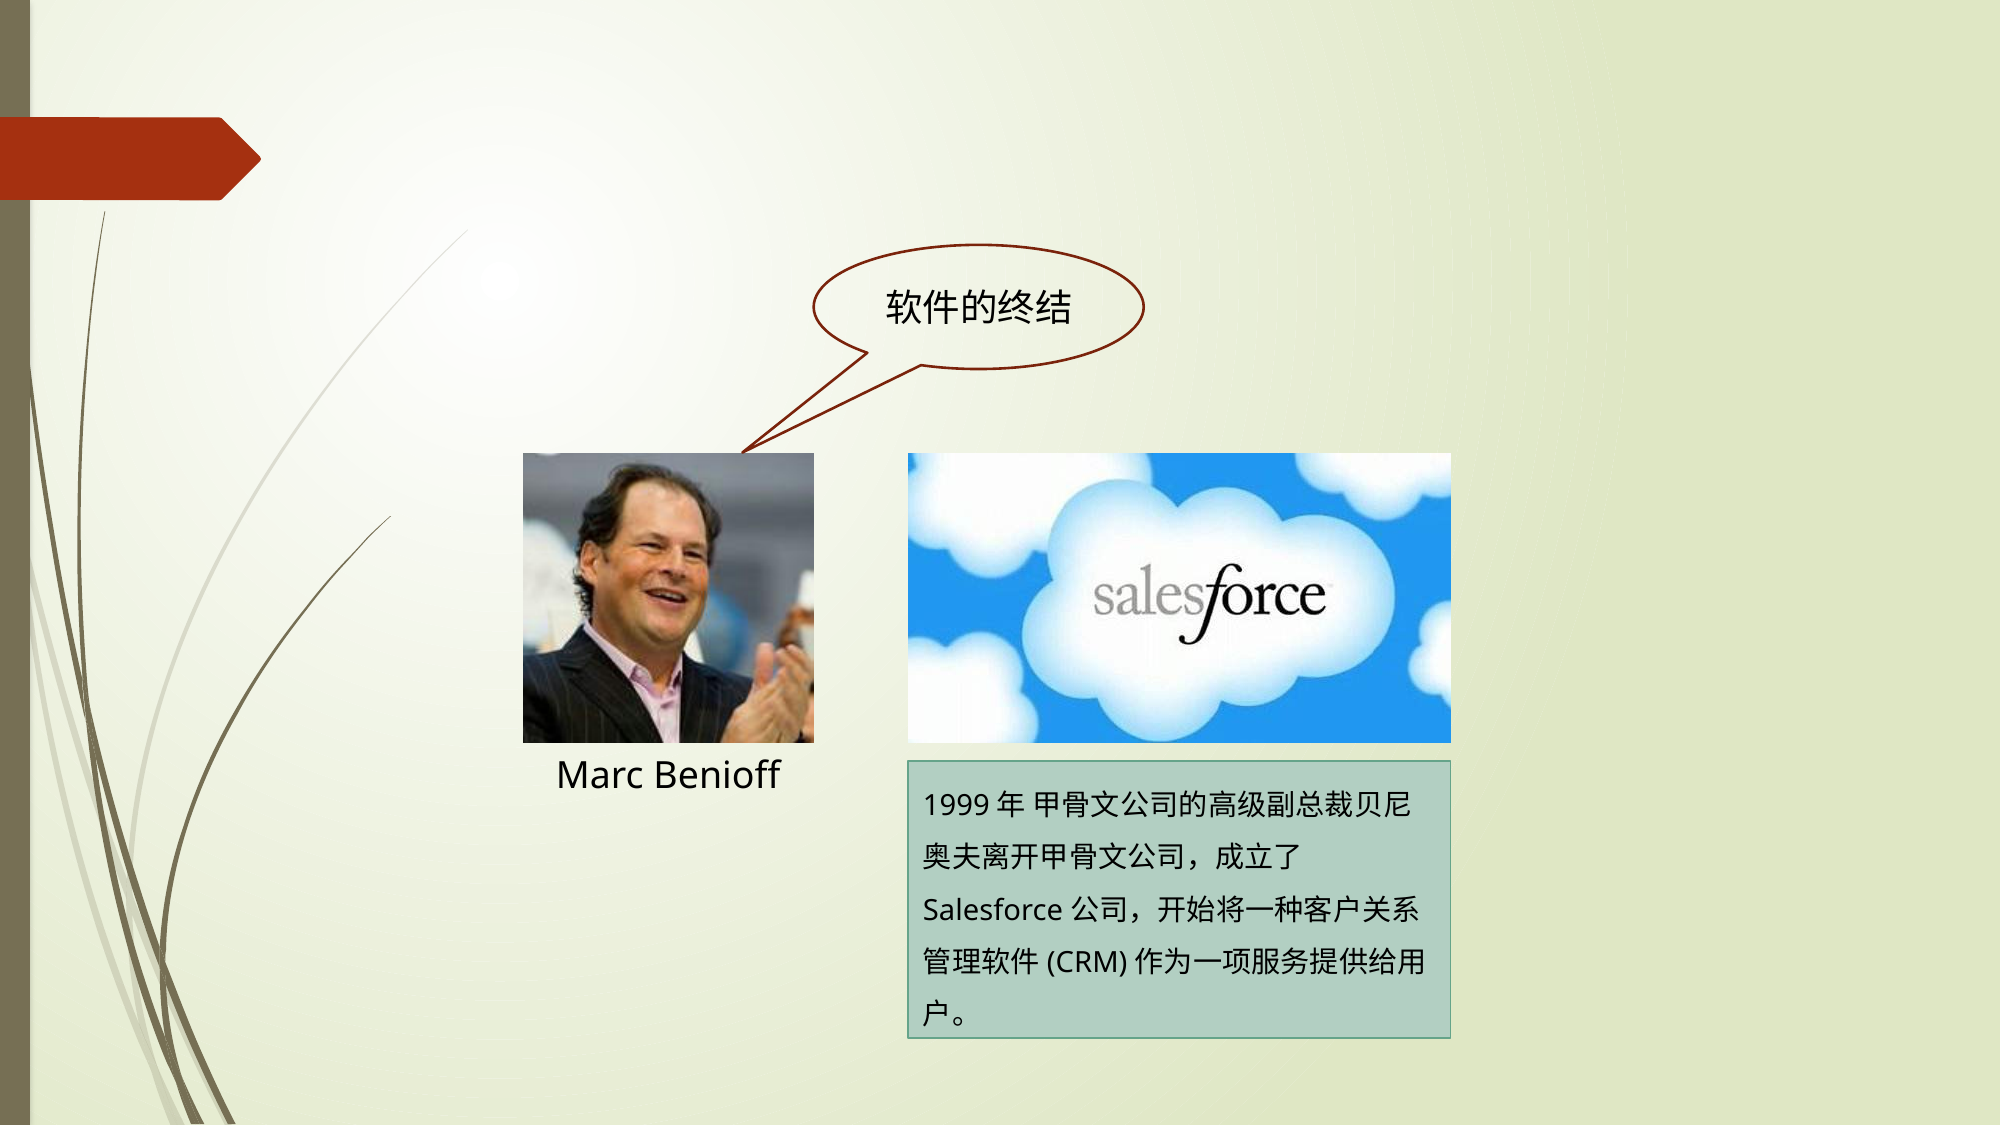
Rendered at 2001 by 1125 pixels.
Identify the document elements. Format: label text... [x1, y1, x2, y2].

text_box Marc Benioff [541, 751, 796, 804]
picture [522, 452, 814, 743]
picture [907, 452, 1451, 743]
text_box 软件的终结 [741, 243, 1146, 452]
text_box 1999年 甲骨文公司的高级副总裁贝尼奥夫离开甲骨文公司，成立了Salesforce公司，开始将一种客户关系管理软件(CRM)作为一项服务提供给用户。 [907, 760, 1451, 1039]
